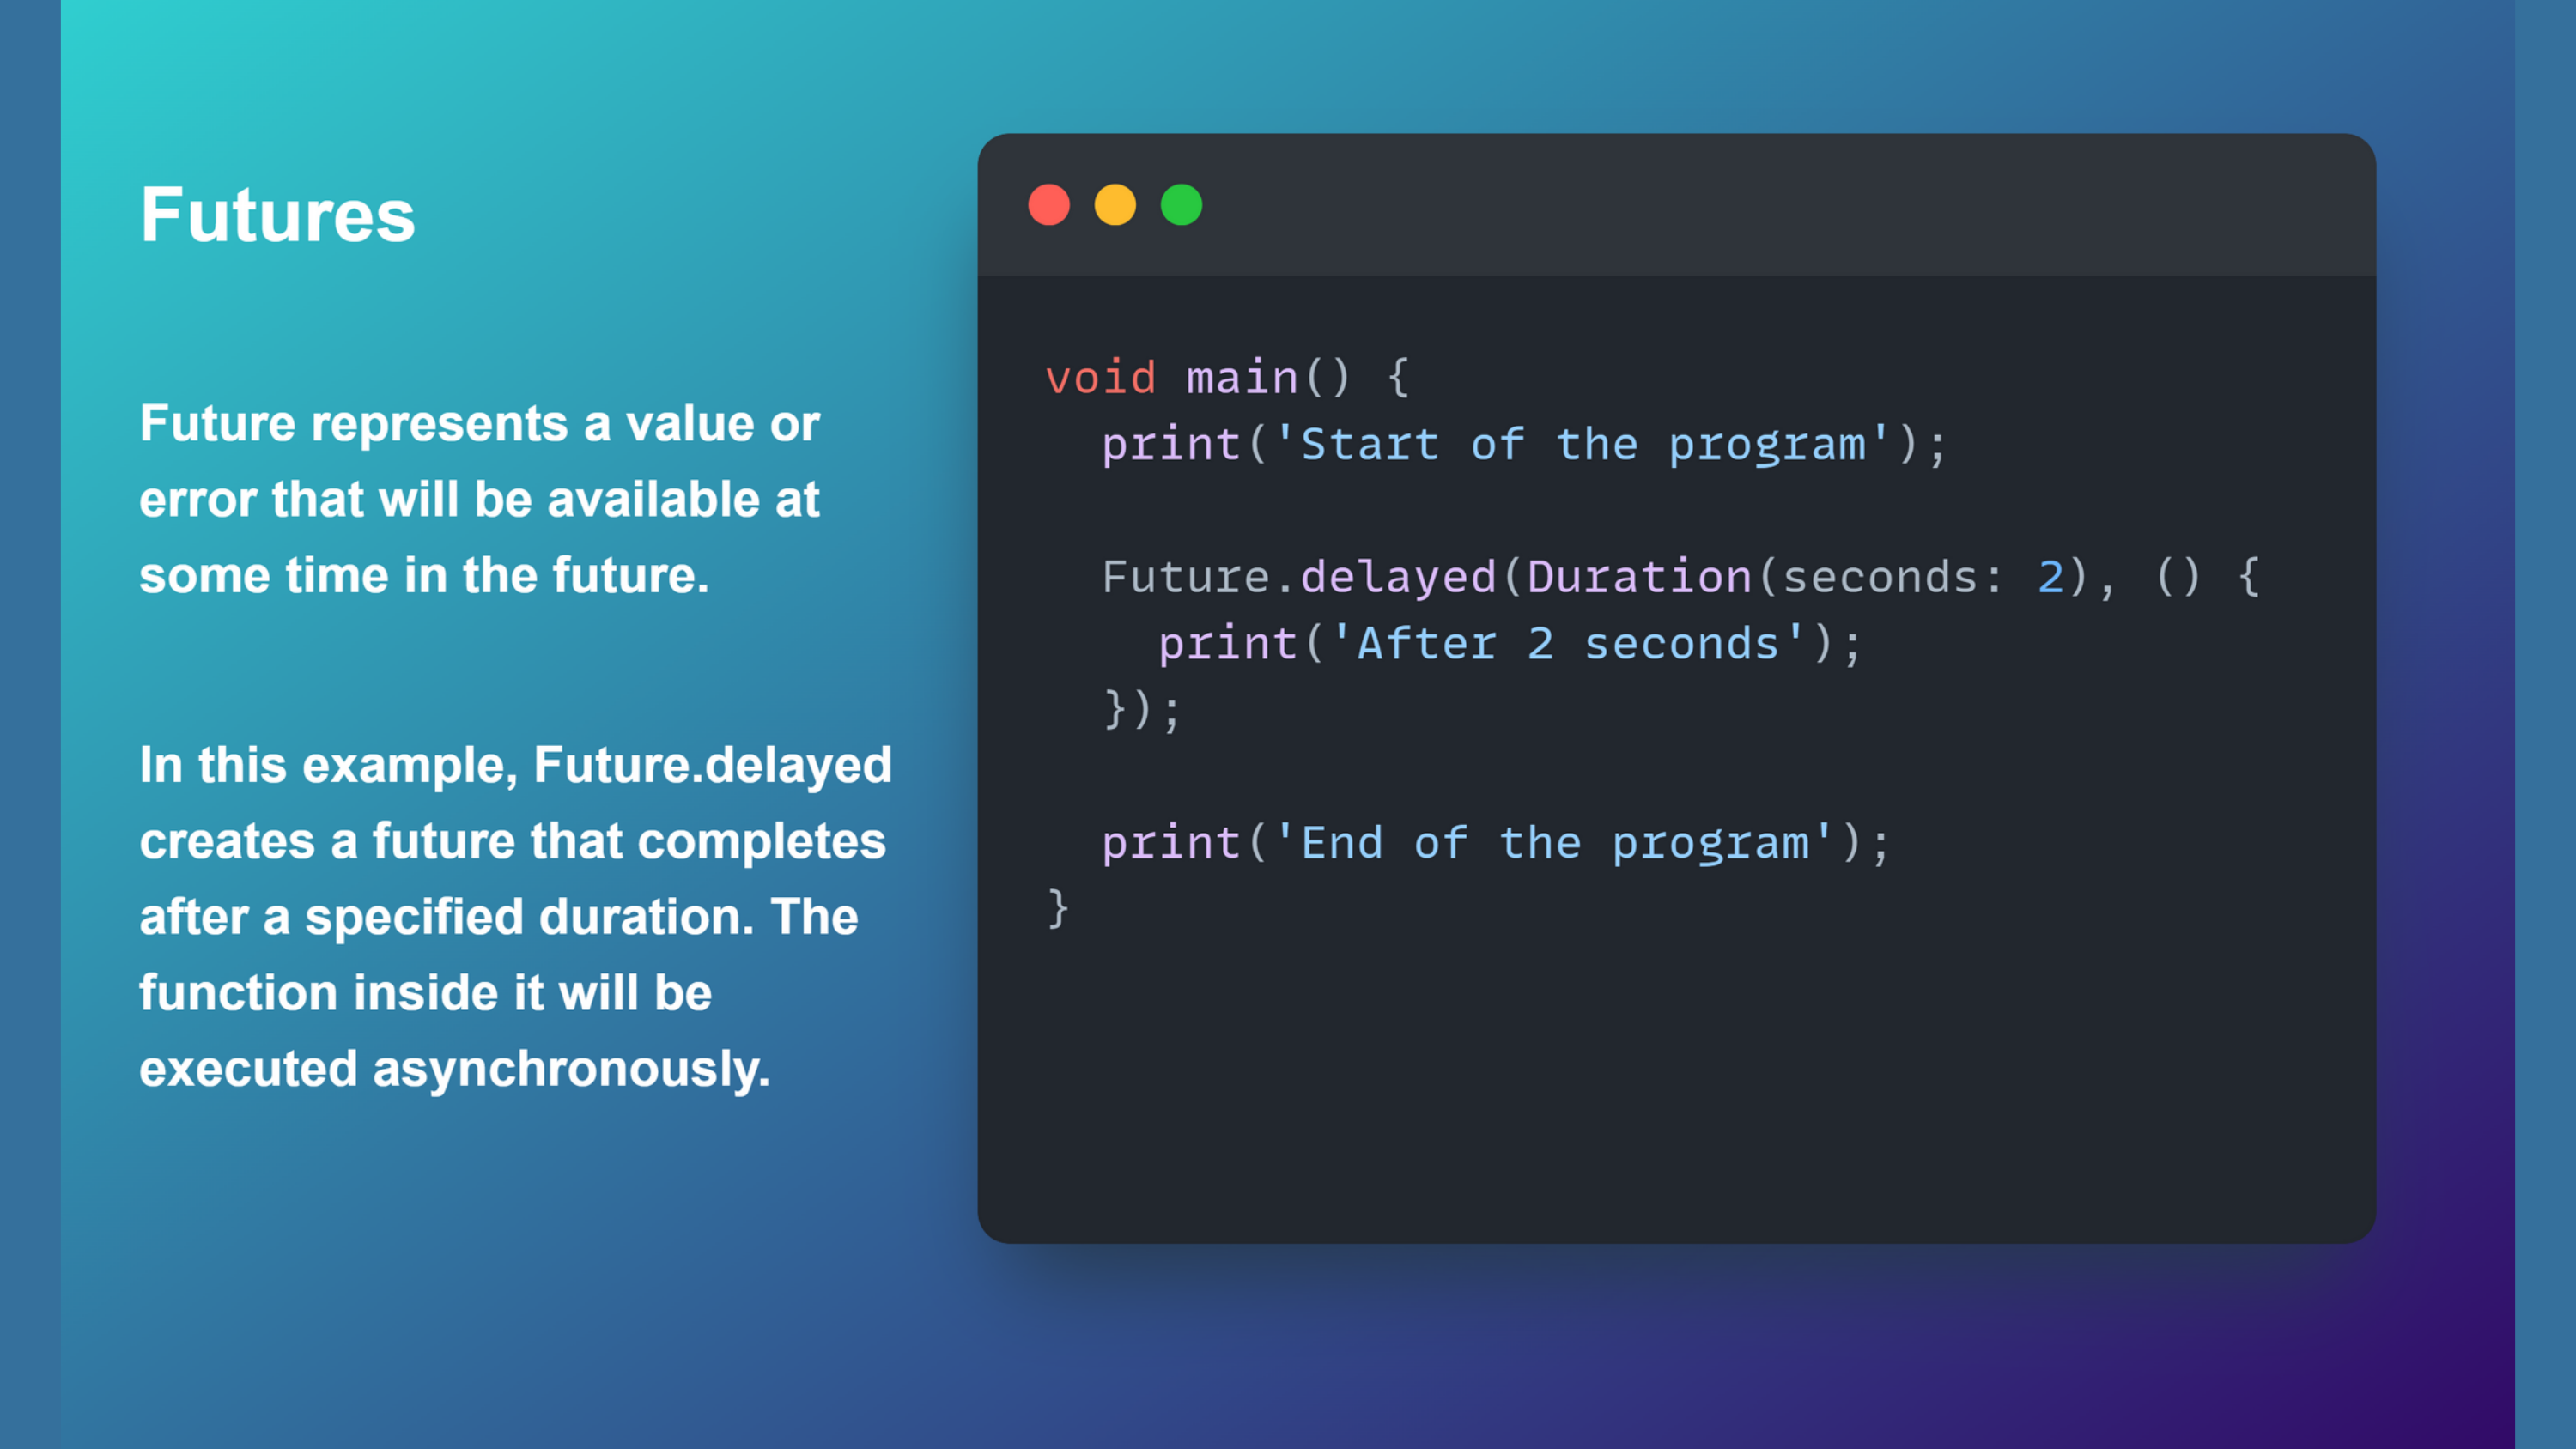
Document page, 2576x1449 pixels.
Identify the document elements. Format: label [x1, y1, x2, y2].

text_box [60, 0, 2516, 1449]
